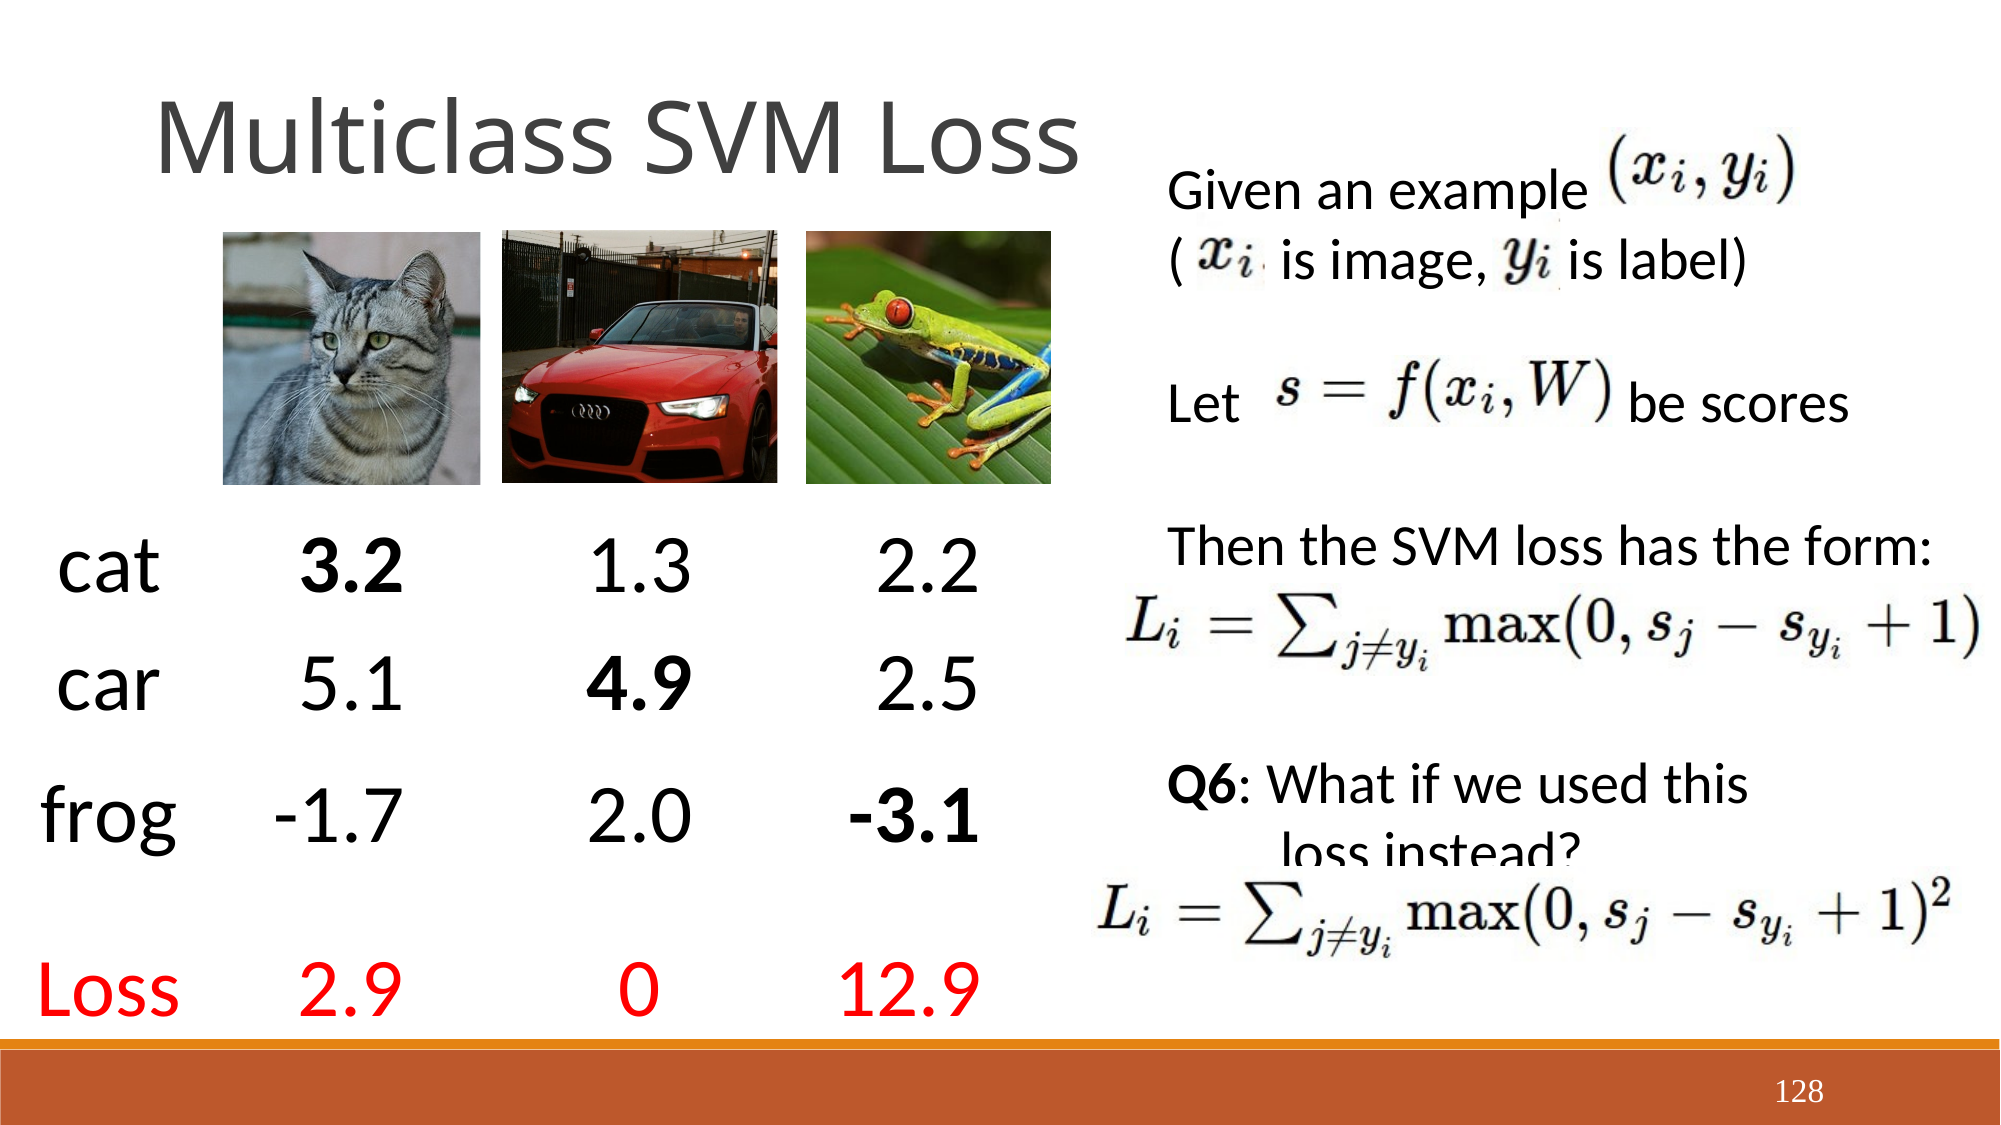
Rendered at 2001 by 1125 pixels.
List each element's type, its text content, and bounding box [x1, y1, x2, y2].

table_cell -1.7 [225, 780, 496, 897]
table_header 1.3 [496, 530, 771, 648]
table_cell 4.9 [496, 648, 771, 780]
table_cell 2.5 [771, 648, 987, 780]
text_box [806, 231, 1051, 484]
table_cell car [35, 648, 225, 780]
text_box Loss [34, 932, 183, 1033]
text_box [1091, 866, 1962, 970]
table_cell 2.0 [496, 780, 771, 897]
text_box Given an example ( is image, is label) Let be scores Then the SVM loss has the form: Q6: What if we used this loss instead? [1165, 151, 1938, 583]
text_box 0 [616, 932, 664, 1033]
table_cell 5.1 [225, 648, 496, 780]
slide_number 128 [1624, 1059, 1840, 1120]
table_header 2.2 [771, 530, 987, 648]
text_box [222, 232, 481, 485]
table_header cat [35, 530, 225, 648]
text_box Multiclass SVM Loss [95, 74, 1905, 194]
table_header 3.2 [225, 530, 496, 648]
text_box Given an example ( is image, is label) Let be scores Then the SVM loss has the form: Q6: What if we used this loss instead? [1165, 676, 1938, 866]
text_box 2.9 [295, 932, 406, 1033]
table_cell -3.1 [771, 780, 987, 897]
text_box 12.9 [832, 932, 1118, 1033]
text_box [1124, 583, 1985, 676]
text_box [1599, 127, 1801, 151]
table_cell frog [35, 780, 225, 897]
text_box [502, 230, 778, 483]
